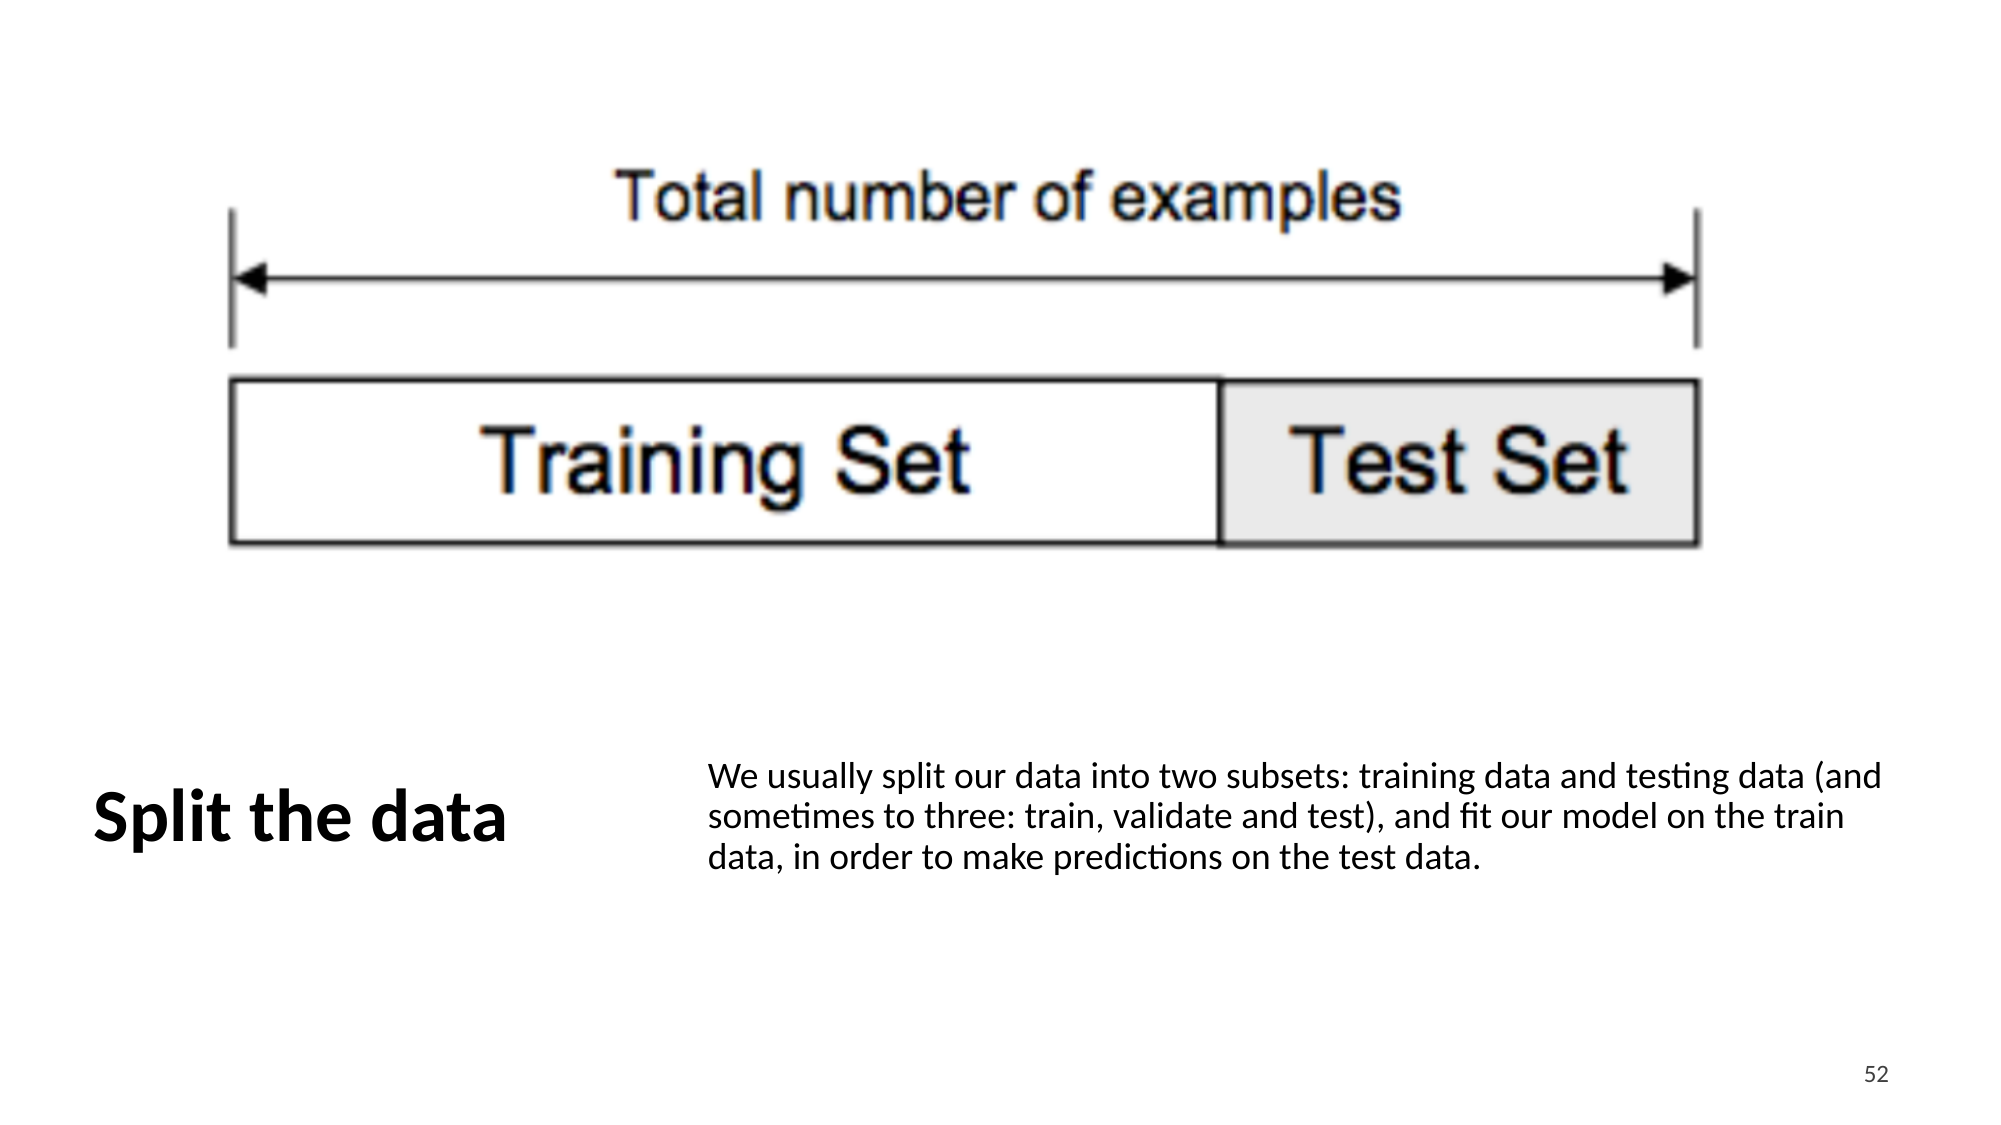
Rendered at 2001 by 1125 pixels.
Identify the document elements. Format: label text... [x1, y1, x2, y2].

picture [162, 122, 1743, 604]
list We usually split our data into two subsets: training data and testing data (and sometimes to three: train, validate and test), and fit our model on the train data, in order to make predictions on the test data. [692, 615, 1921, 1018]
slide_number 52 [1454, 1042, 1905, 1103]
title Split the data [78, 615, 619, 1018]
